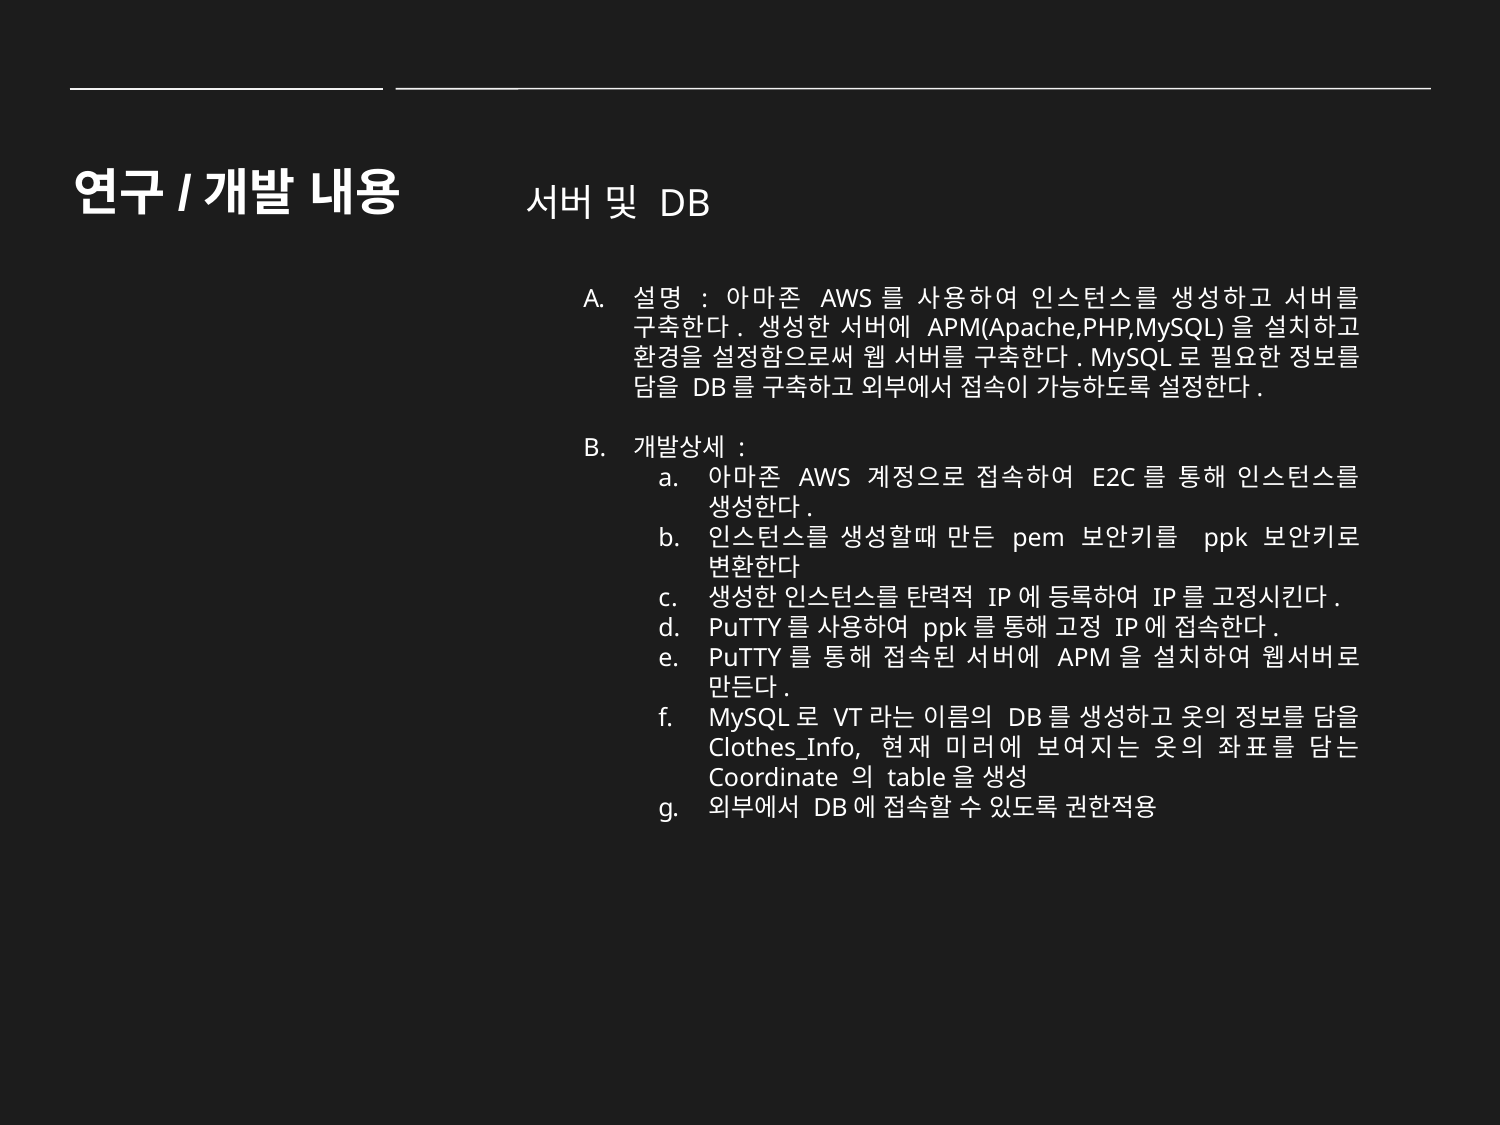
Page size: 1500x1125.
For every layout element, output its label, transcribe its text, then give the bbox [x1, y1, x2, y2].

text_box 서버 및 DB [510, 163, 1079, 259]
text_box 연구/개발 내용 [58, 145, 420, 249]
text_box 설명 : 아마존 AWS를 사용하여 인스턴스를 생성하고 서버를 구축한다. 생성한 서버에 APM(Apache,PHP,MySQL)을 설치하고 환경을 설정함으로써 웹 서버를 구축한다. MySQL로 필요한 정보를 담을 DB를 구축하고 외부에서 접속이 가능하도록 설정한다. 개발상세 : 아마존 AWS 계정으로 접속하여 E2C를 통해 인스턴스를 생성한다. 인스턴스를 생성할때 만든 pem 보안키를 ppk 보안키로 변환한다 생성한 인스턴스를 탄력적 IP에 등록하여 IP를 고정시킨다. PuTTY를 사용하여 ppk를 통해 고정 IP에 접속한다. PuTTY를 통해 접속된 서버에 APM을 설치하여 웹서버로 만든다. MySQL로 VT라는 이름의 DB를 생성하고 옷의 정보를 담을 Clothes_Info, 현재 미러에 보여지는 옷의 좌표를 담는 Coordinate 의 table을 생성 외부에서 DB에 접속할 수 있도록 권한적용 [543, 267, 1376, 783]
